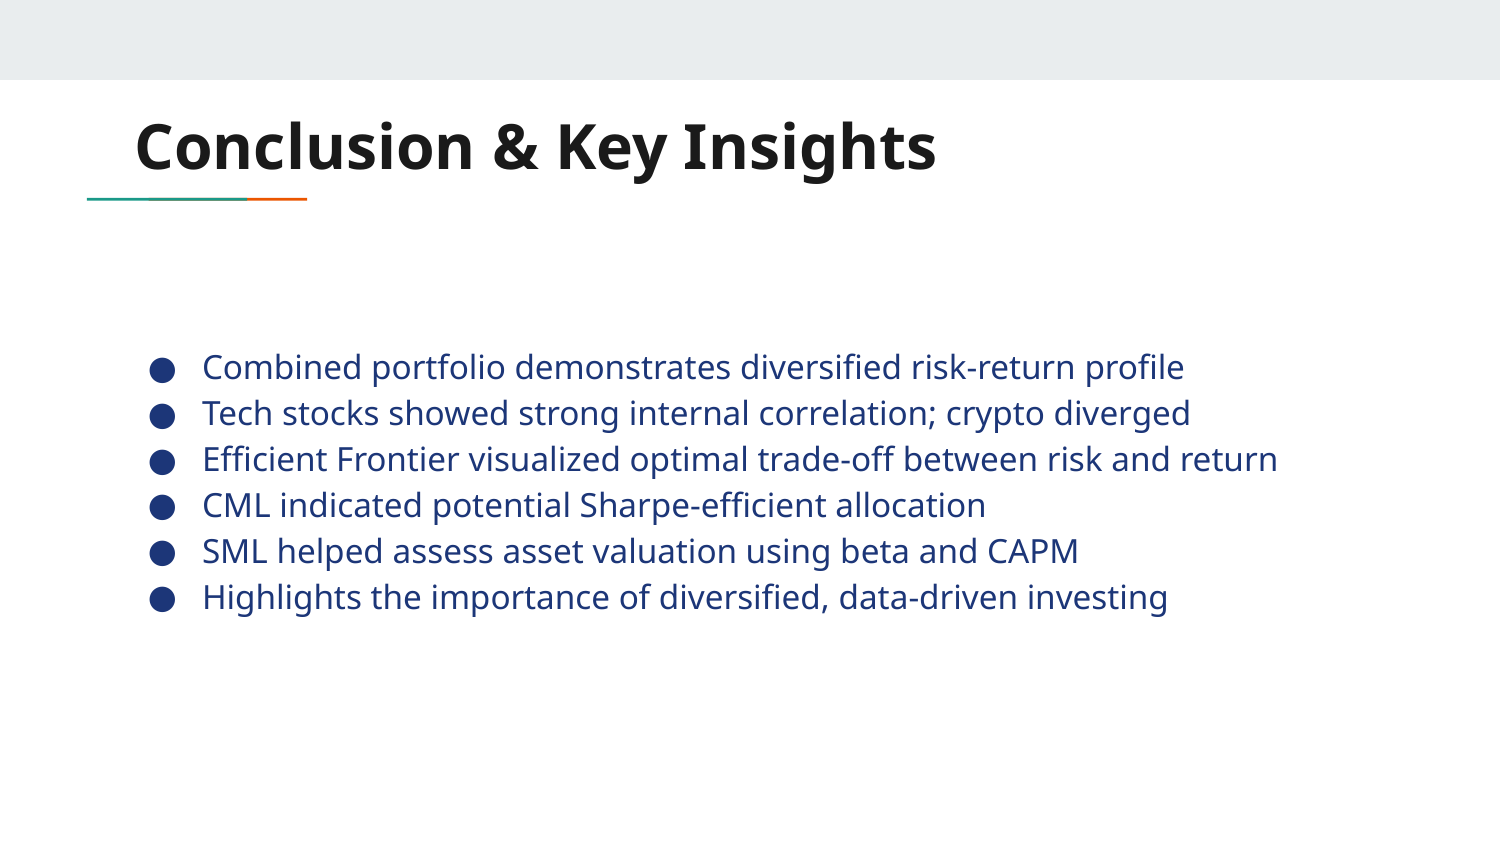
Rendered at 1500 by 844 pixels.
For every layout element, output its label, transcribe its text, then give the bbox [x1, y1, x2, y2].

list Combined portfolio demonstrates diversified risk-return profile Tech stocks showed strong internal correlation; crypto diverged Efficient Frontier visualized optimal trade-off between risk and return CML indicated potential Sharpe-efficient allocation SML helped assess asset valuation using beta and CAPM Highlights the importance of diversified, data-driven investing [112, 325, 1388, 717]
title Conclusion & Key Insights [119, 91, 1381, 203]
